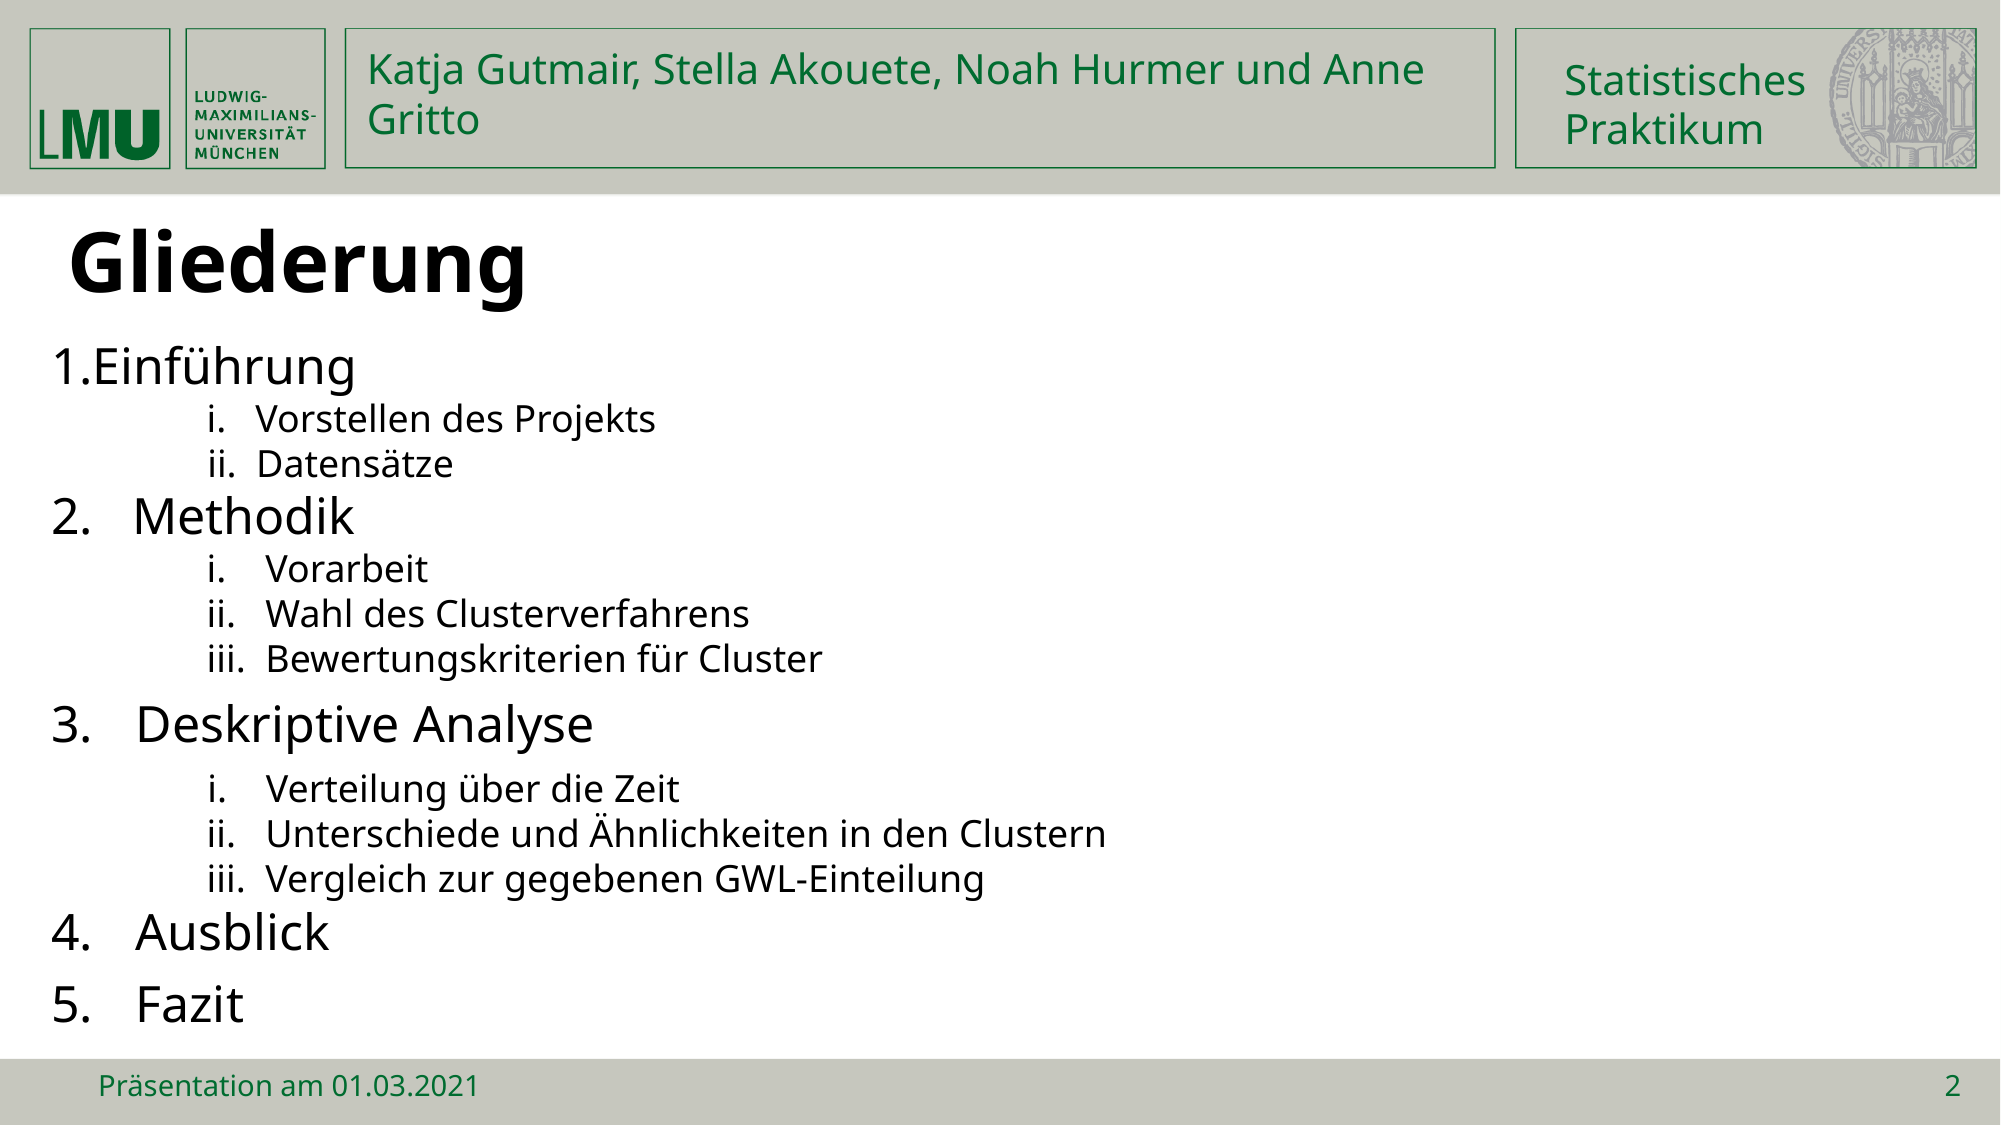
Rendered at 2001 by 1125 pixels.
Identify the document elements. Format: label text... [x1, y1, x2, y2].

text_box Katja Gutmair, Stella Akouete, Noah Hurmer und Anne Gritto [352, 74, 1463, 150]
text_box Statistisches Praktikum [1549, 46, 1833, 161]
picture [0, 0, 2001, 1125]
text_box 2 [1932, 1059, 1977, 1108]
text_box Gliederung [52, 201, 1948, 326]
text_box Einführung i. Vorstellen des Projekts ii. Datensätze 2. Methodik i. Vorarbeit ii. Wahl des Clusterverfahrens iii. Bewertungskriterien für Cluster Deskriptive Analyse i. Verteilung über die Zeit ii. Unterschiede und Ähnlichkeiten in den Clustern iii. Vergleich zur gegebenen GWL-Einteilung Ausblick Fazit [36, 327, 1932, 1108]
text_box [1525, 30, 1821, 161]
